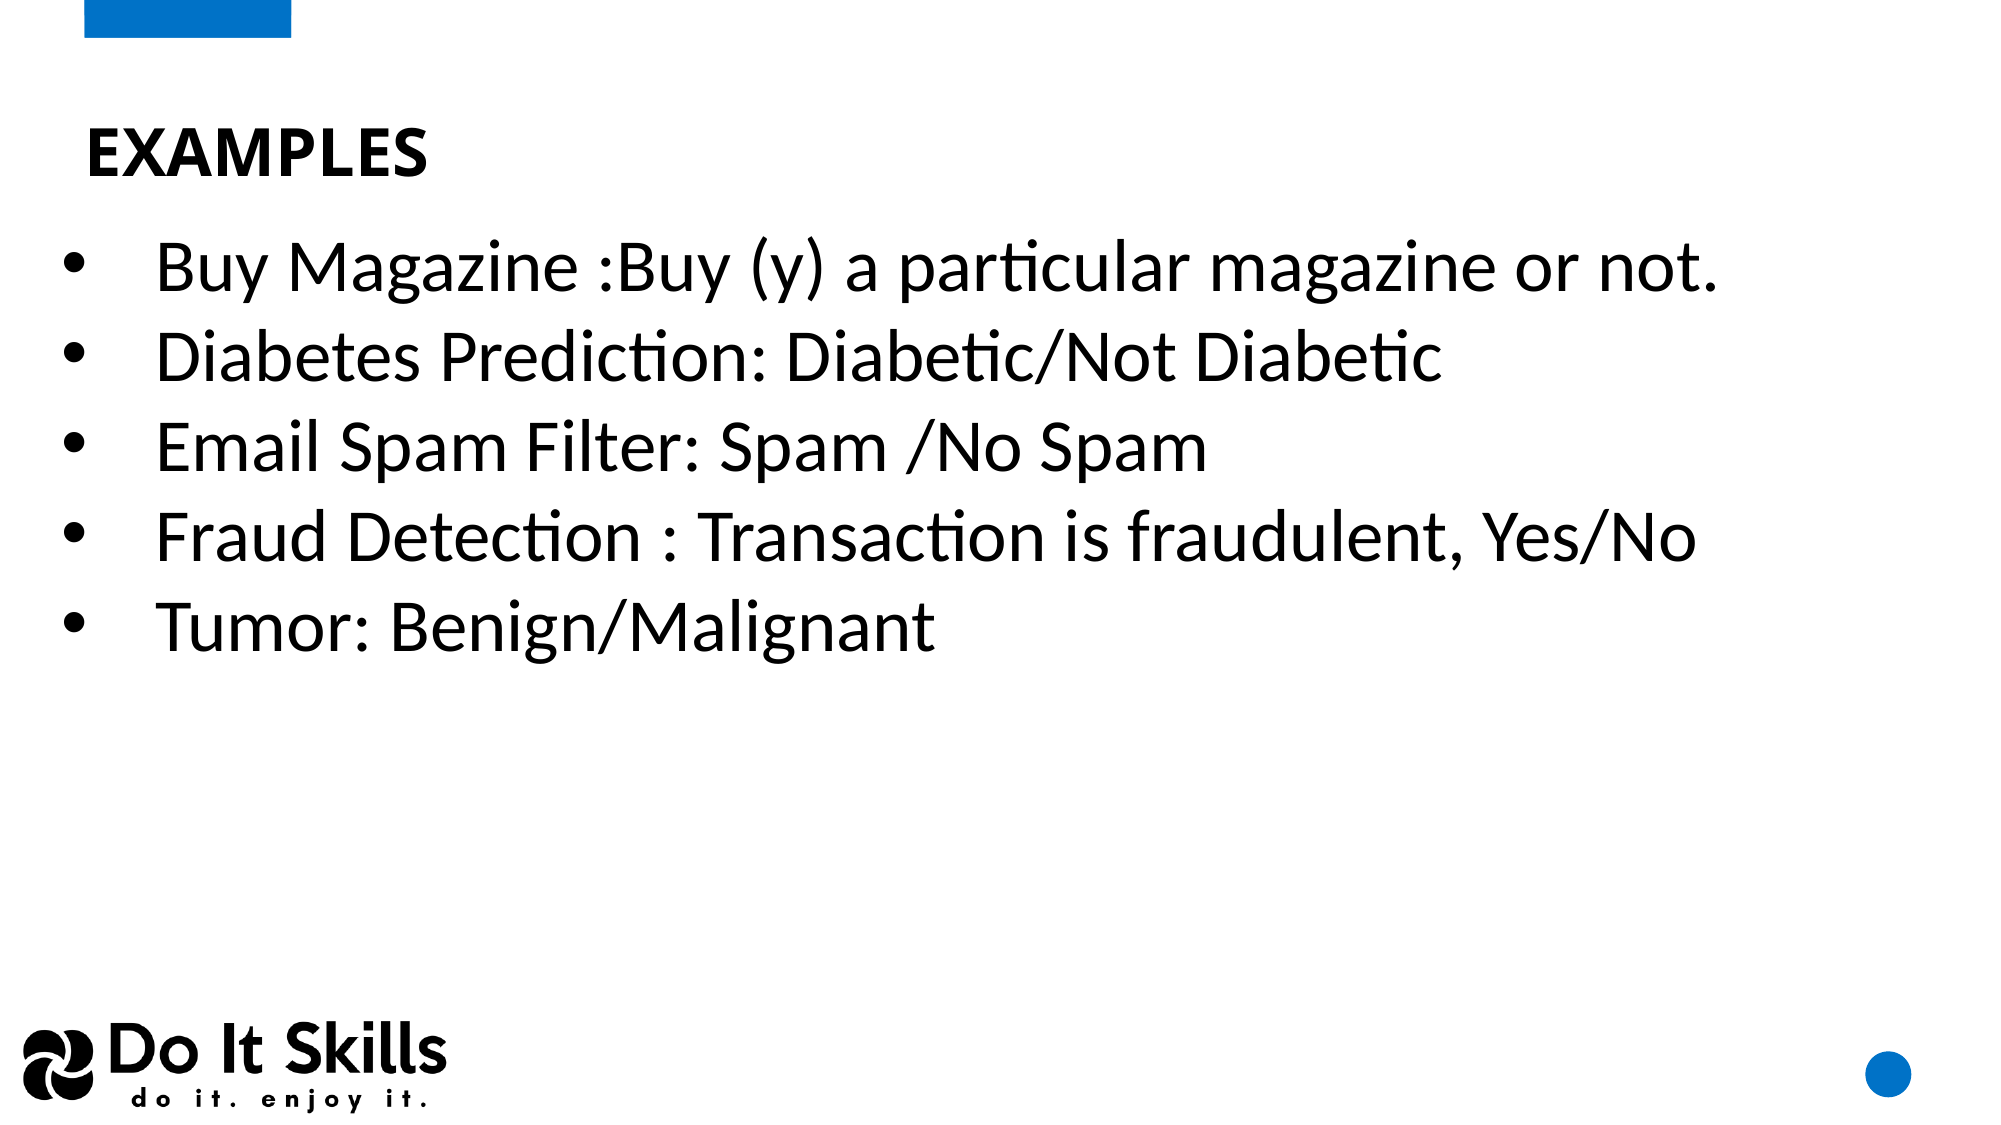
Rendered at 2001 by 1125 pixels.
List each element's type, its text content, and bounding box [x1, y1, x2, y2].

title Examples [84, 40, 1914, 192]
picture [0, 1002, 458, 1125]
text_box Buy Magazine :Buy (y) a particular magazine or not. Diabetes Prediction: Diabetic/Not Diabetic Email Spam Filter: Spam /No Spam Fraud Detection : Transaction is fraudulent, Yes/No Tumor: Benign/Malignant [46, 209, 1957, 674]
